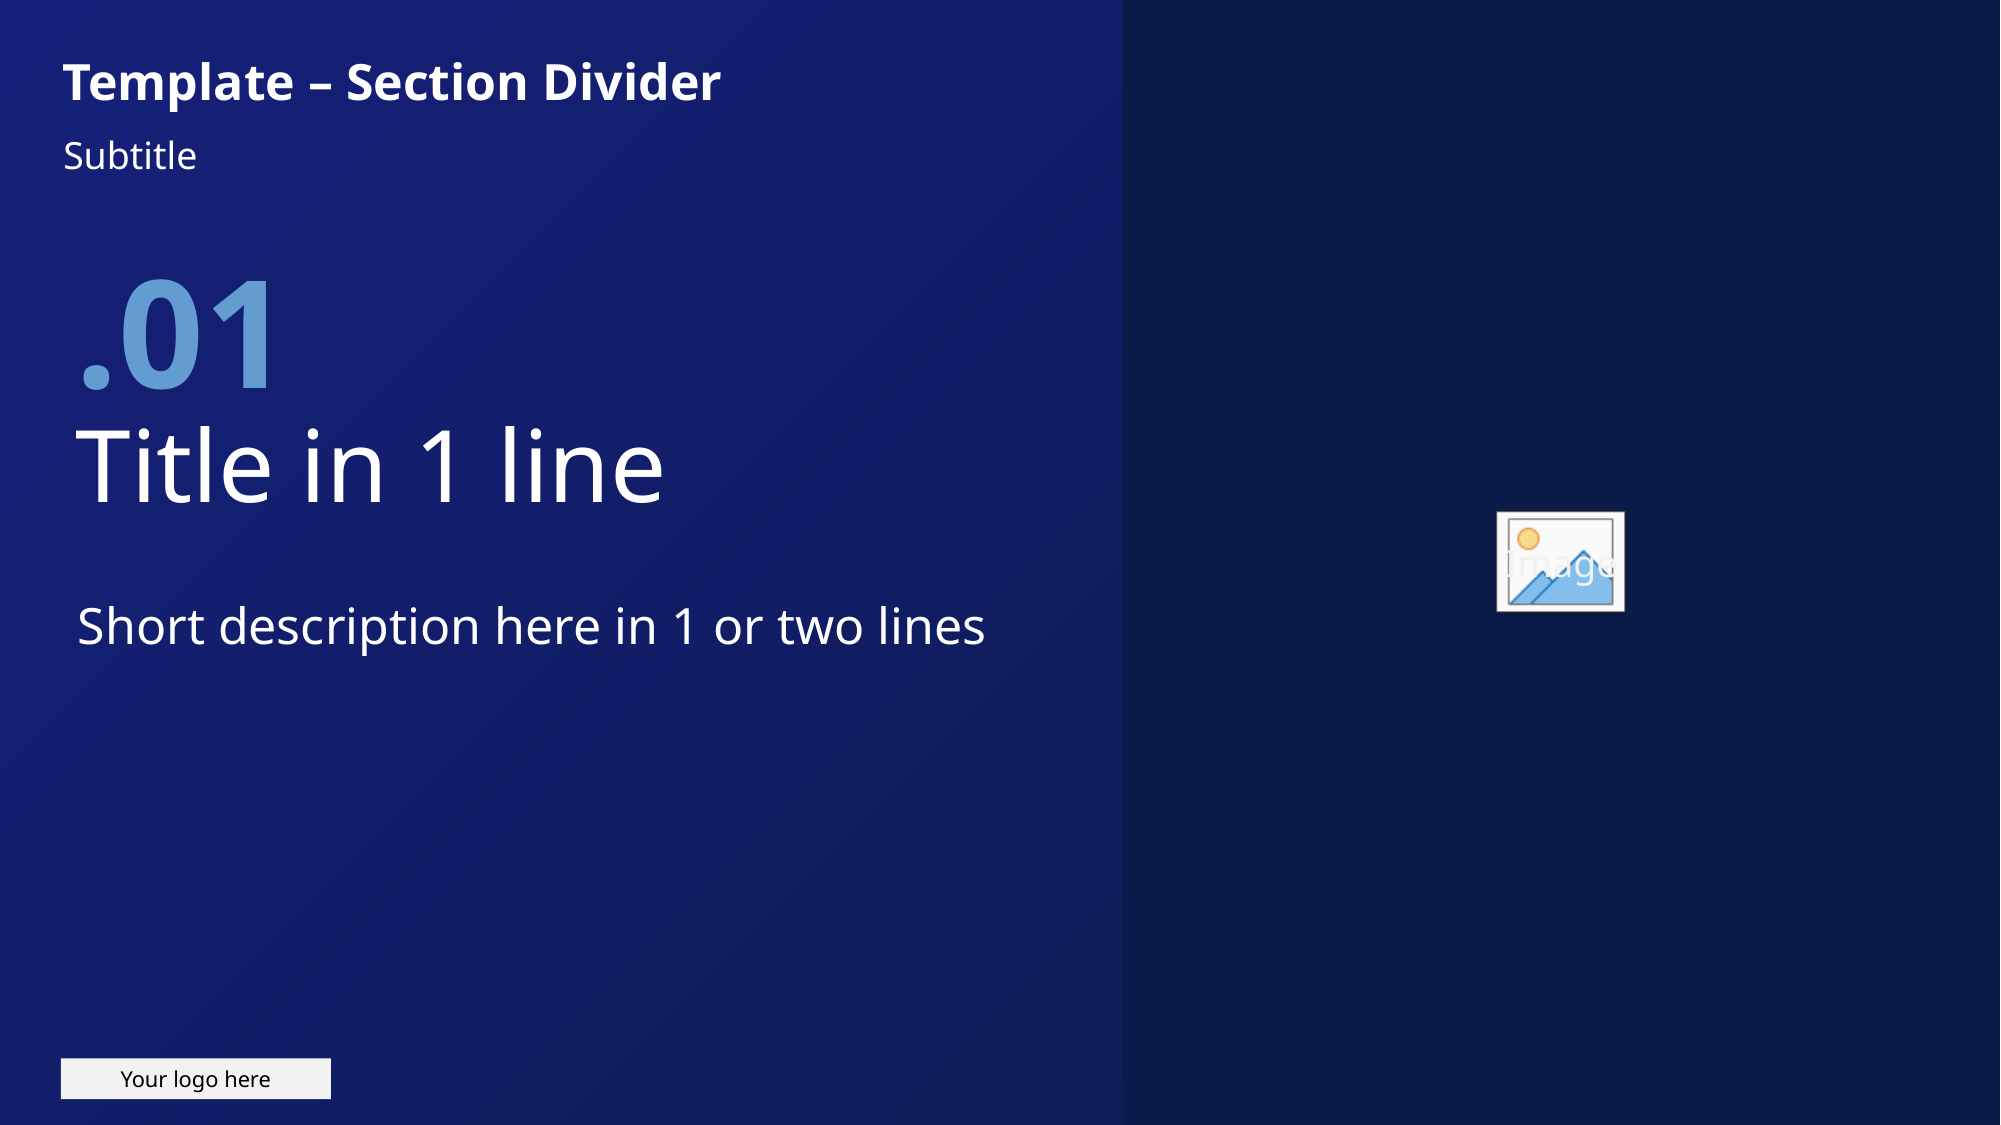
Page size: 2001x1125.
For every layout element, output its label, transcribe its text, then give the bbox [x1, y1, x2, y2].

text_box .01 [60, 230, 532, 394]
text_box Title in 1 line [60, 394, 1010, 530]
text_box Short description here in 1 or two lines [63, 586, 1012, 662]
title Template – Section Divider [63, 62, 1121, 143]
list Subtitle [63, 143, 1121, 227]
picture [1121, 0, 2000, 1125]
